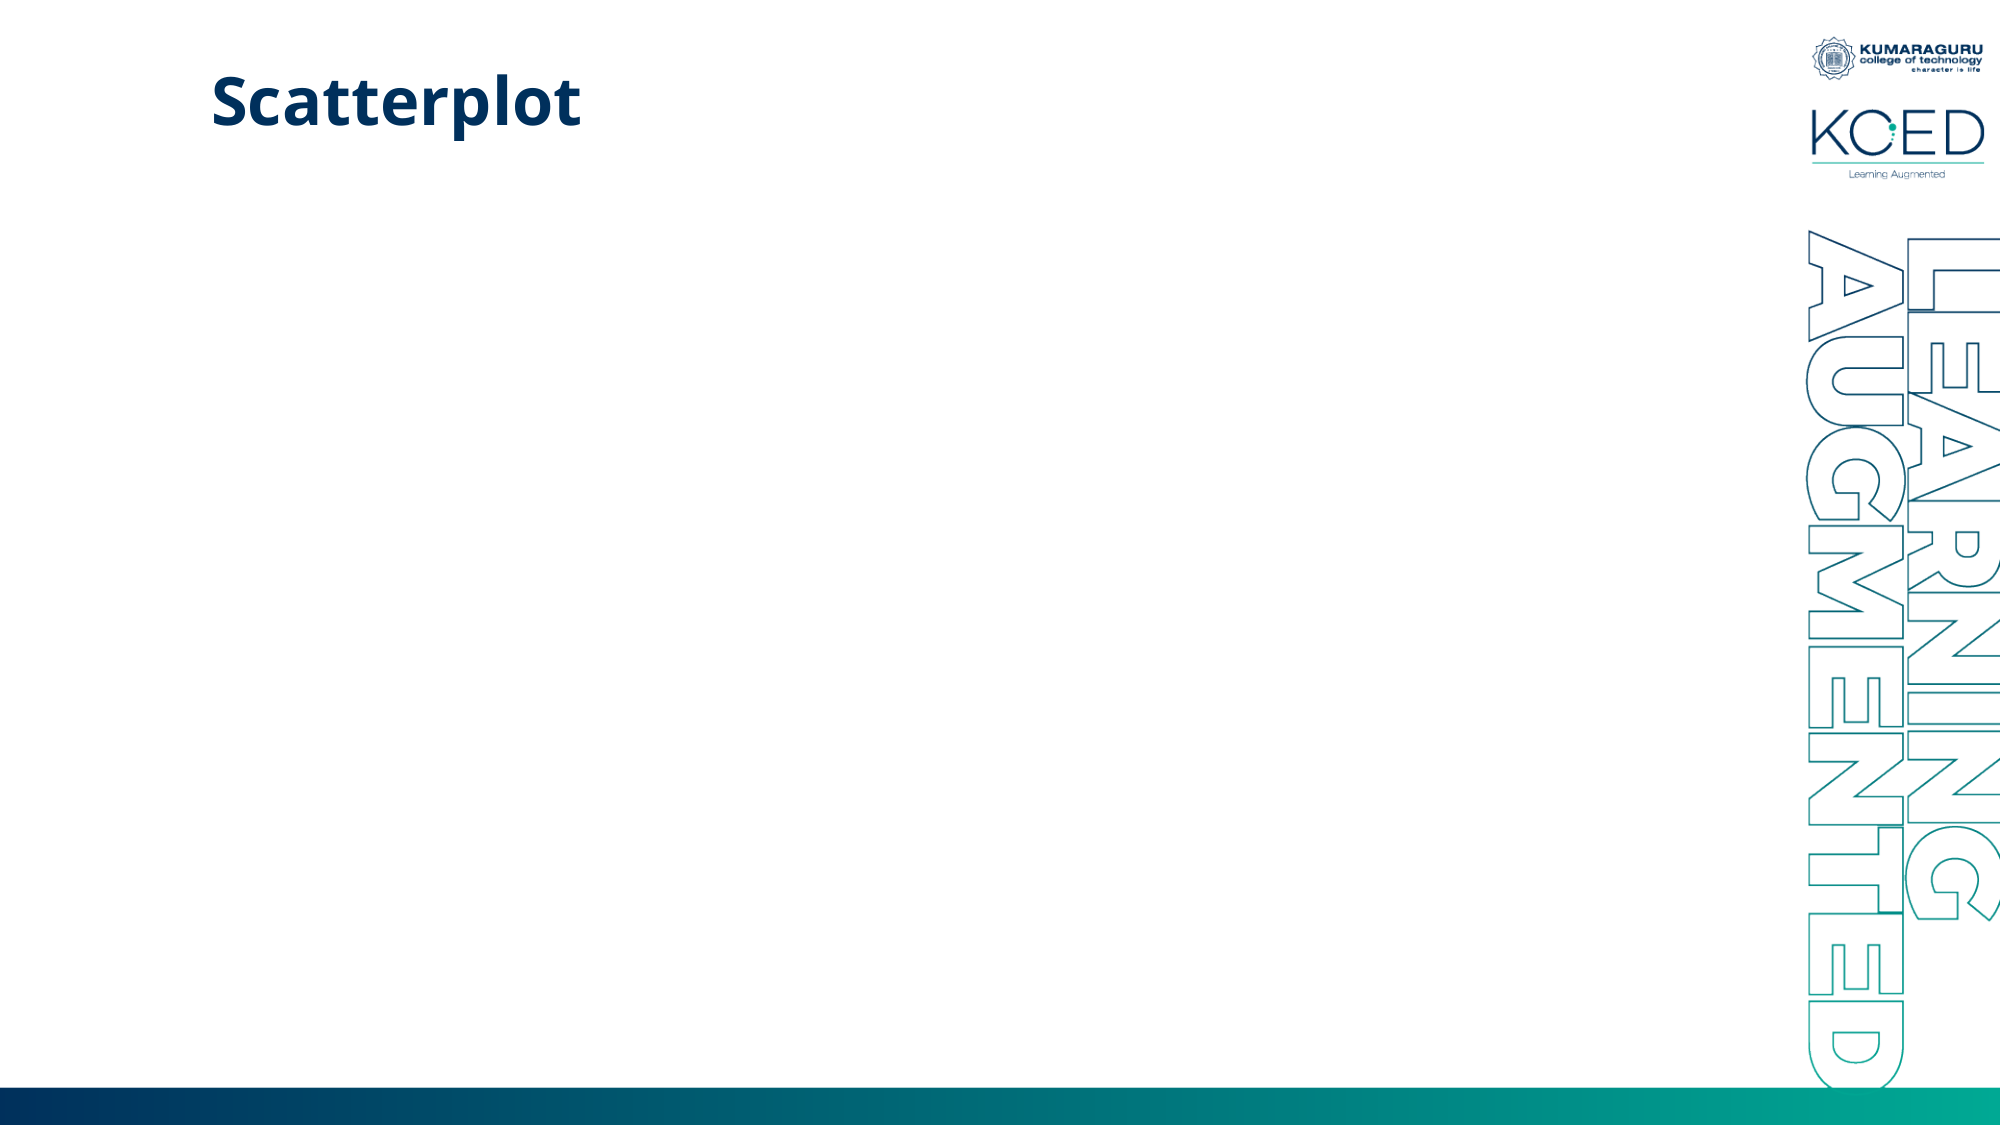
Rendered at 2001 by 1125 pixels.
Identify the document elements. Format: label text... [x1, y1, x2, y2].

title Scatterplot [195, 0, 1459, 207]
picture [0, 0, 2000, 1125]
